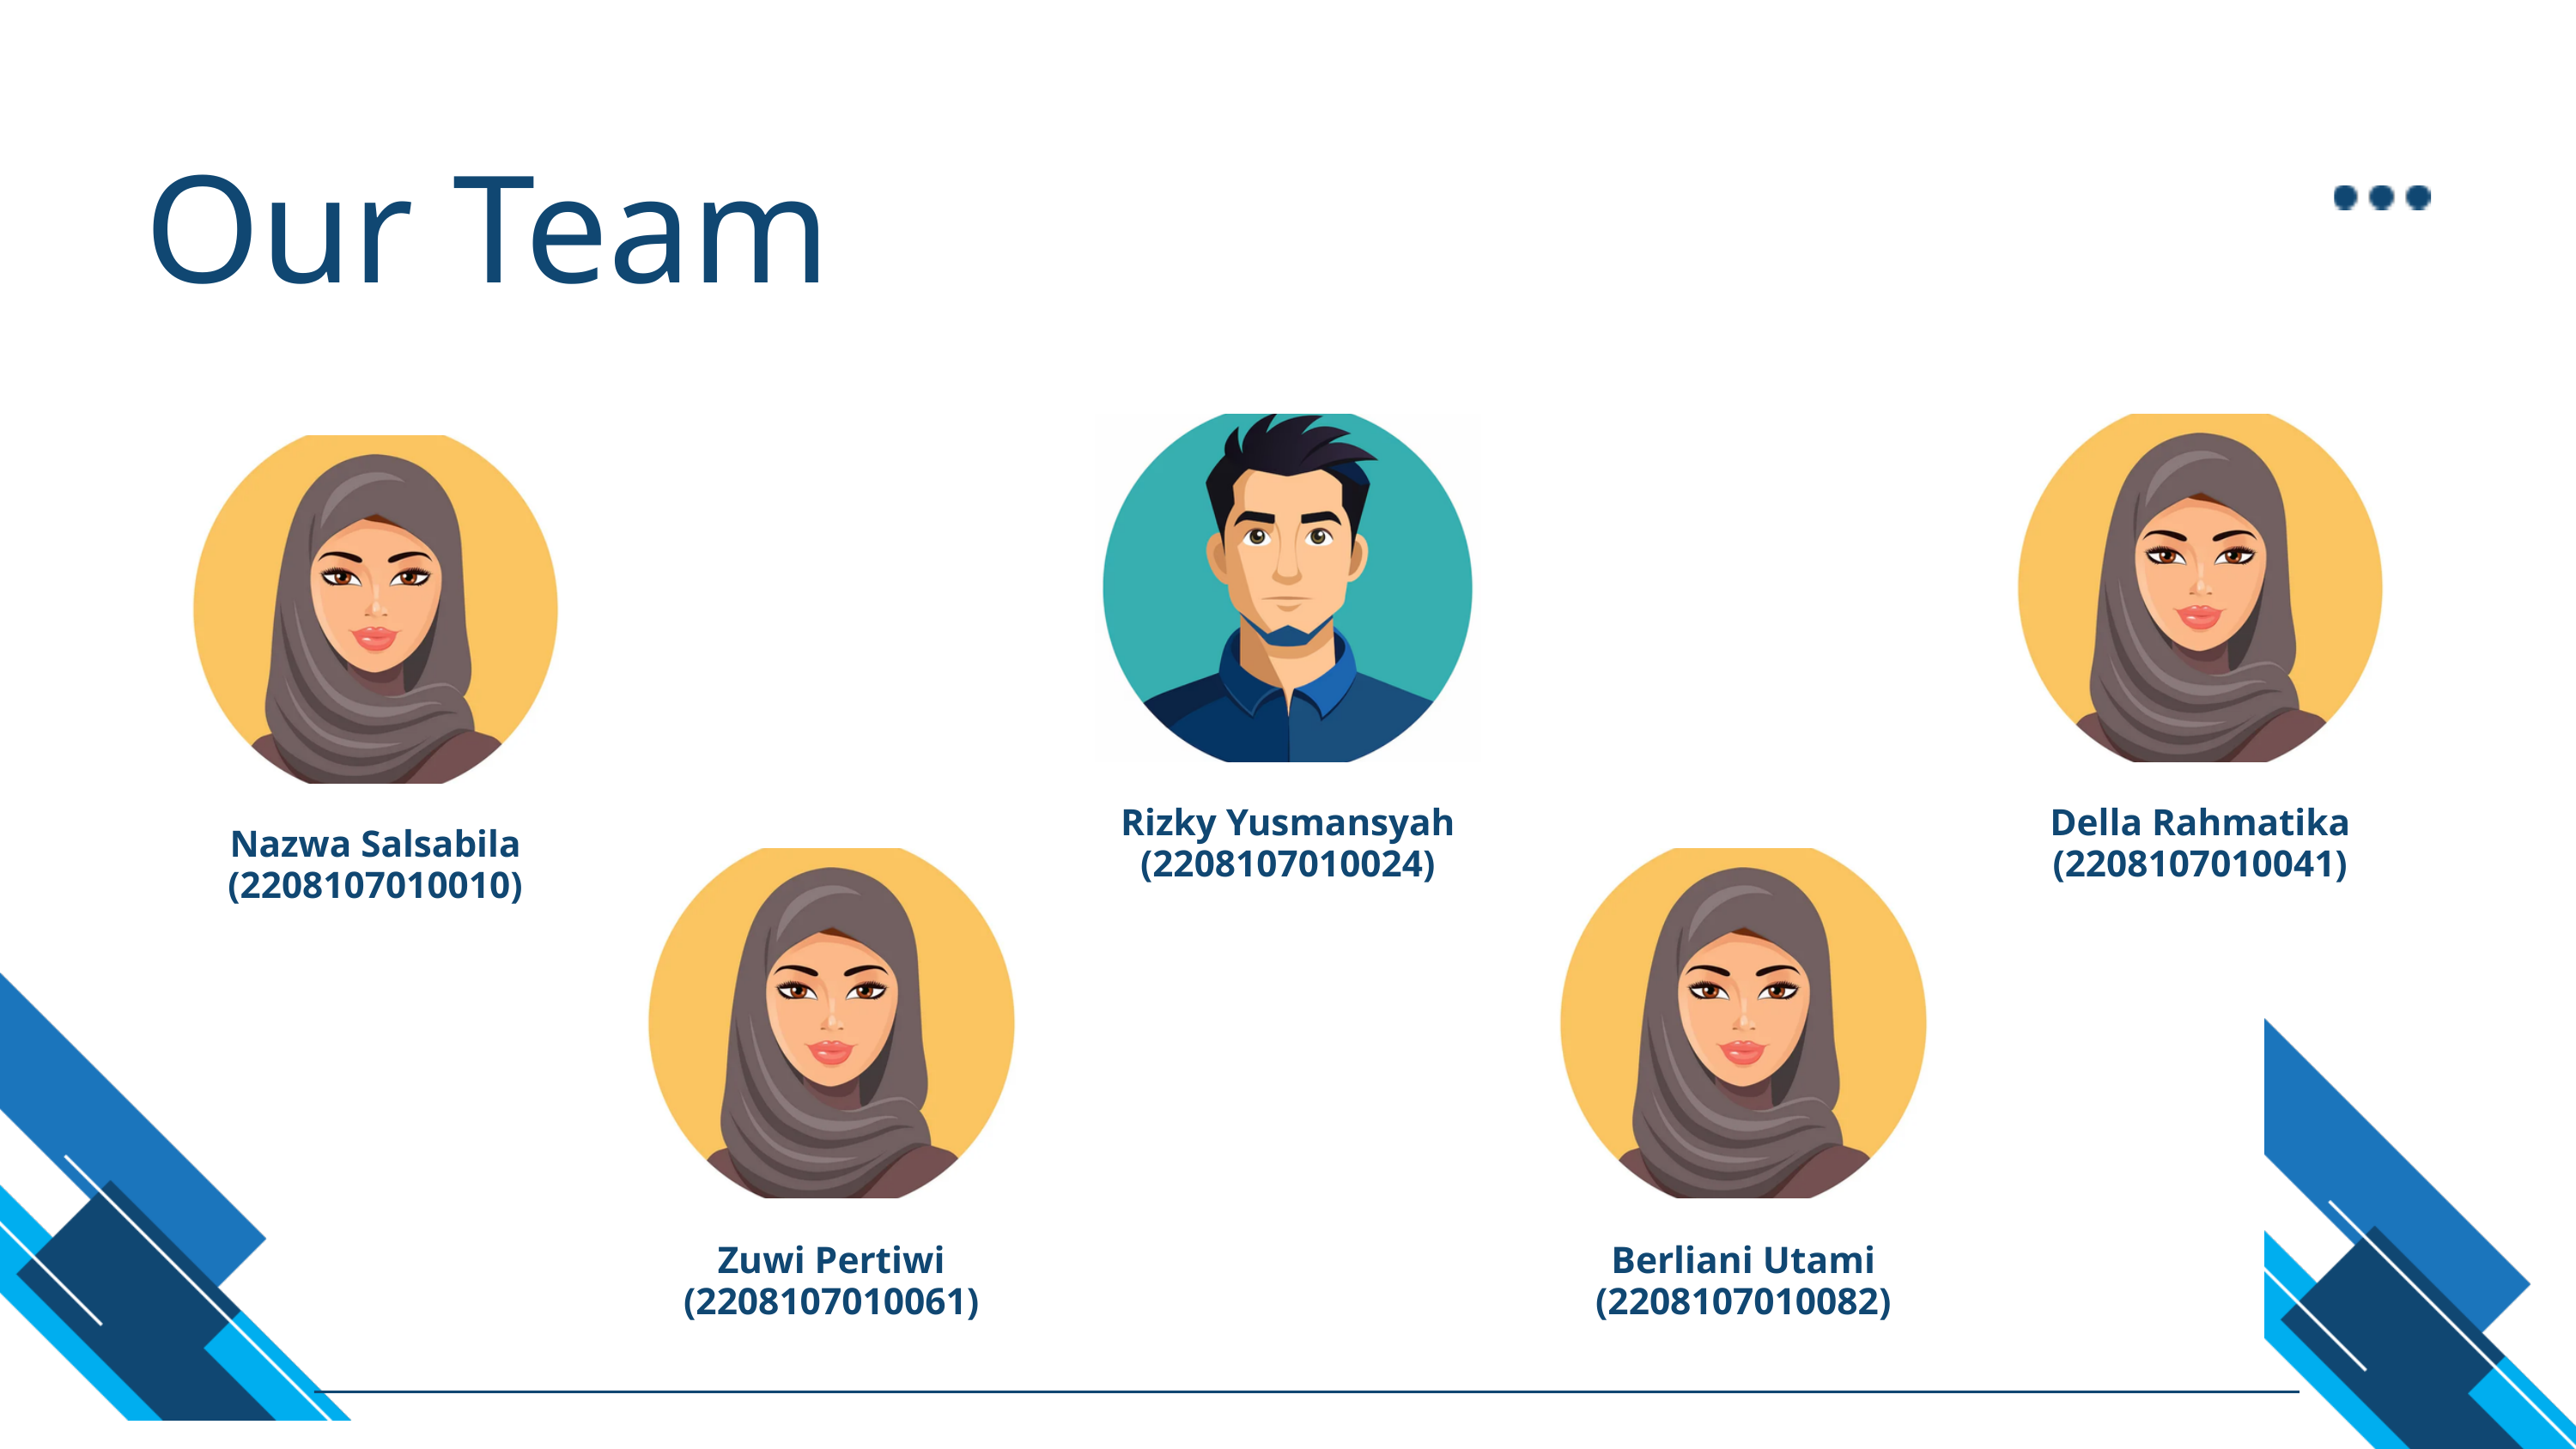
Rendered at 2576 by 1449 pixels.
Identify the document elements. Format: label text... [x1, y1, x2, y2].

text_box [182, 435, 569, 784]
text_box Zuwi Pertiwi (2208107010061) [646, 1240, 1018, 1363]
text_box Nazwa Salsabila (2208107010010) [191, 823, 561, 946]
text_box Berliani Utami (2208107010082) [1558, 1240, 1929, 1363]
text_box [1094, 413, 1482, 762]
text_box Della Rahmatika (2208107010041) [2015, 802, 2385, 925]
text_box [636, 847, 1026, 1198]
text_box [2007, 413, 2394, 762]
text_box Rizky Yusmansyah (2208107010024) [1103, 802, 1473, 925]
text_box Our Team [144, 174, 990, 313]
text_box [2264, 1018, 2576, 1449]
text_box [2334, 185, 2432, 210]
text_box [1548, 847, 1938, 1198]
text_box [0, 973, 352, 1421]
